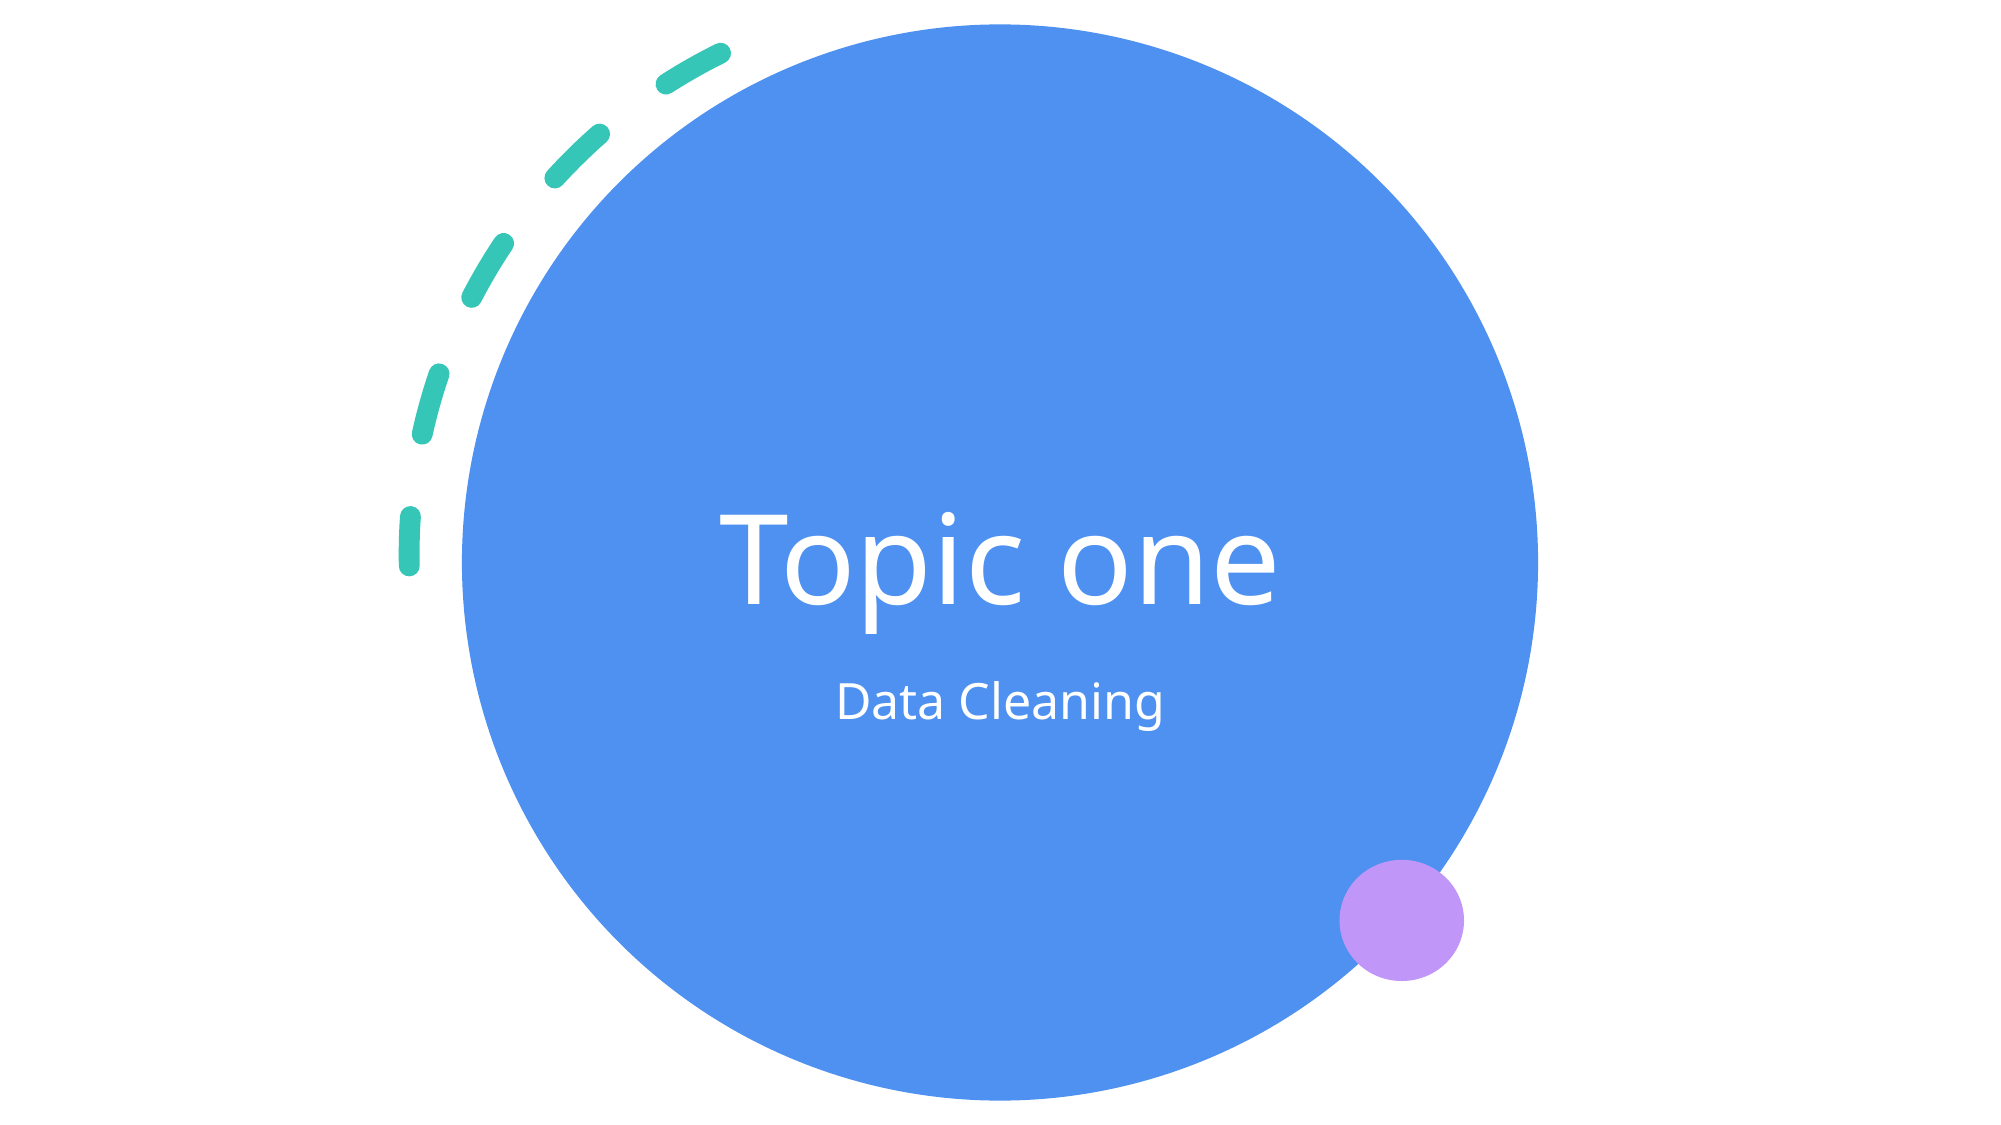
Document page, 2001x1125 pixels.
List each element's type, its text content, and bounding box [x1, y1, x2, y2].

title Topic one [544, 226, 1457, 639]
list Data Cleaning [544, 668, 1457, 921]
